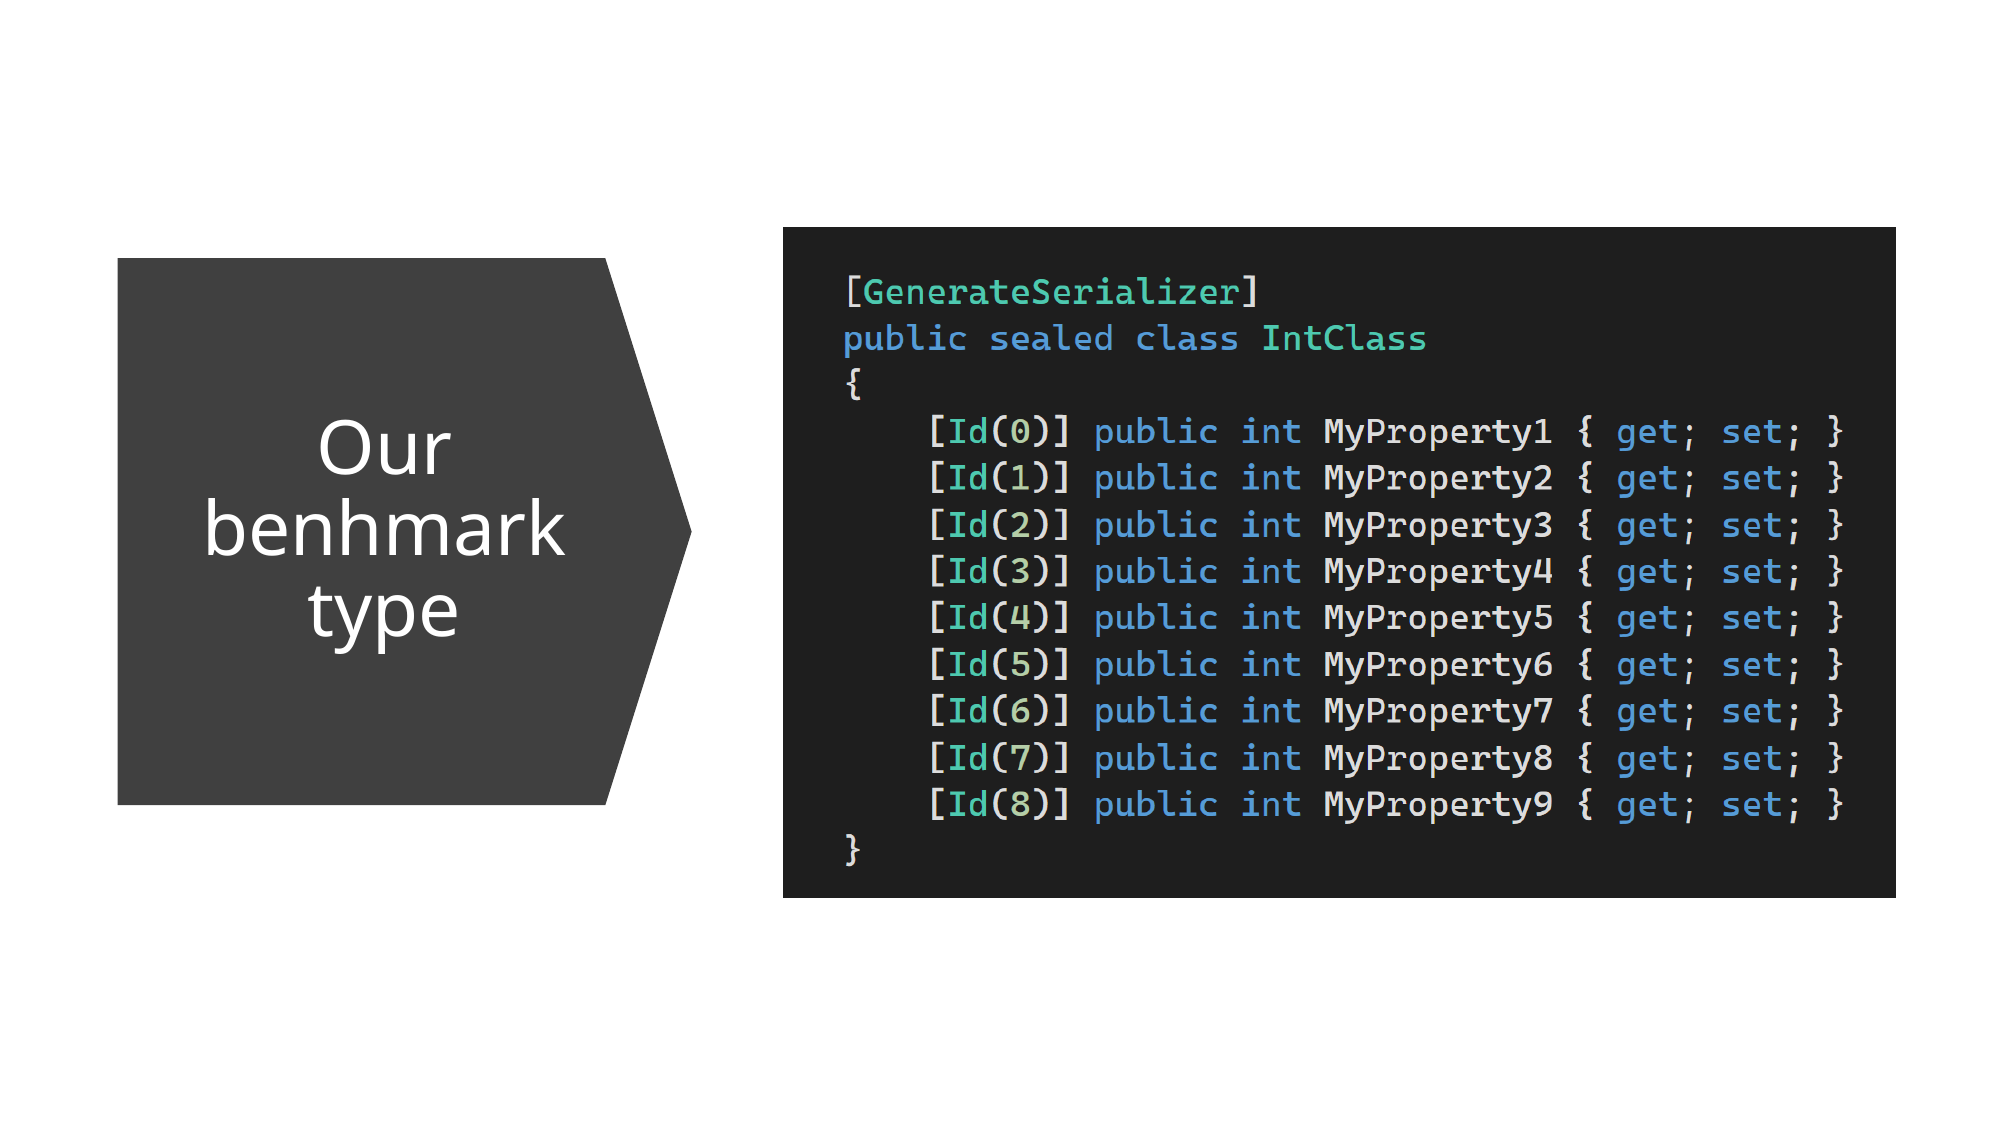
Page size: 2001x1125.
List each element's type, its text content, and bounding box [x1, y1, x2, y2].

text_box [116, 257, 693, 807]
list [783, 227, 1896, 898]
title Our benhmark type [168, 322, 601, 741]
